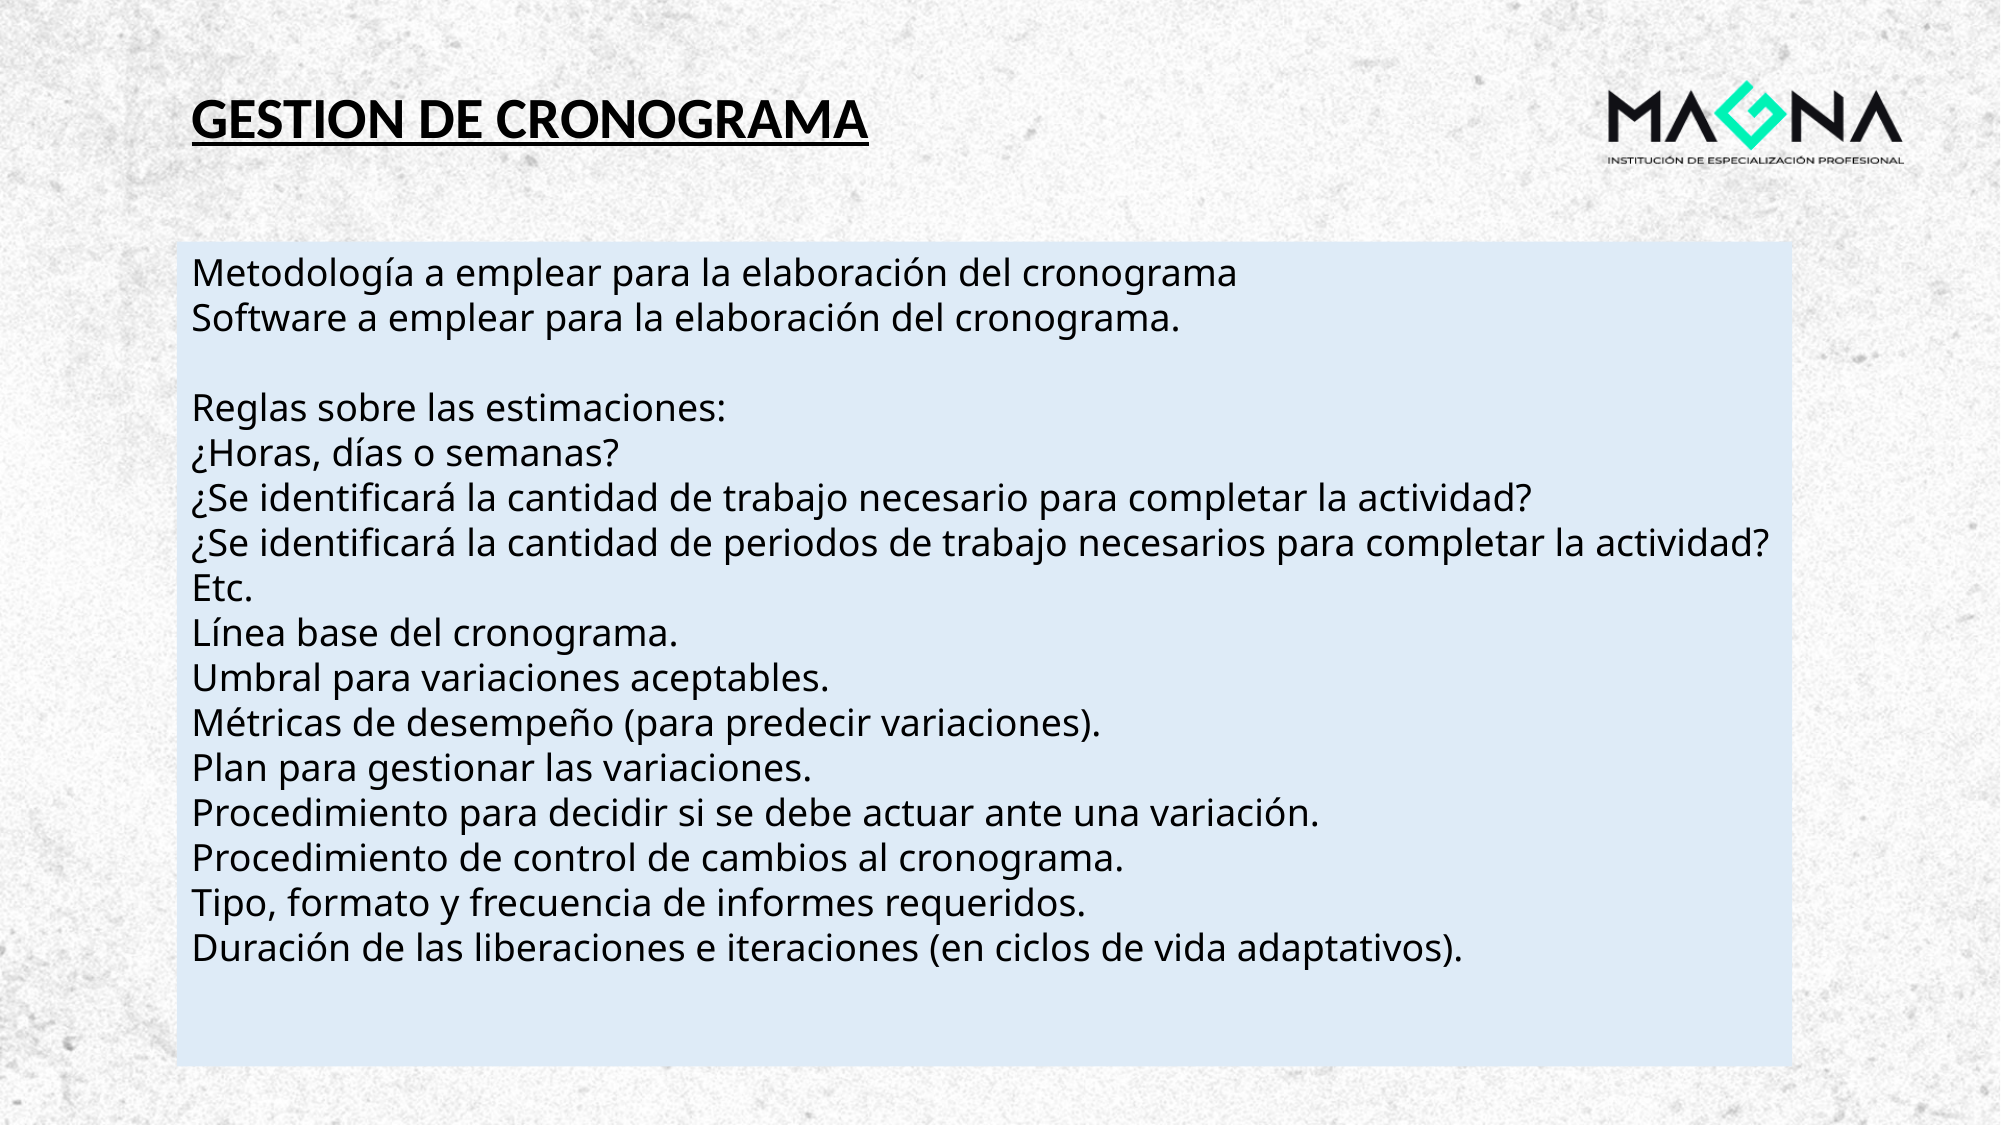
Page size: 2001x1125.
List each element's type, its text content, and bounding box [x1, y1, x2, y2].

text_box Metodología a emplear para la elaboración del cronograma Software a emplear para la elaboración del cronograma. Reglas sobre las estimaciones: ¿Horas, días o semanas? ¿Se identificará la cantidad de trabajo necesario para completar la actividad? ¿Se identificará la cantidad de periodos de trabajo necesarios para completar la actividad? Etc. Línea base del cronograma. Umbral para variaciones aceptables. Métricas de desempeño (para predecir variaciones). Plan para gestionar las variaciones. Procedimiento para decidir si se debe actuar ante una variación. Procedimiento de control de cambios al cronograma. Tipo, formato y frecuencia de informes requeridos. Duración de las liberaciones e iteraciones (en ciclos de vida adaptativos). [176, 241, 1793, 1067]
picture [0, 0, 2001, 1125]
text_box GESTION DE CRONOGRAMA [176, 72, 1177, 158]
